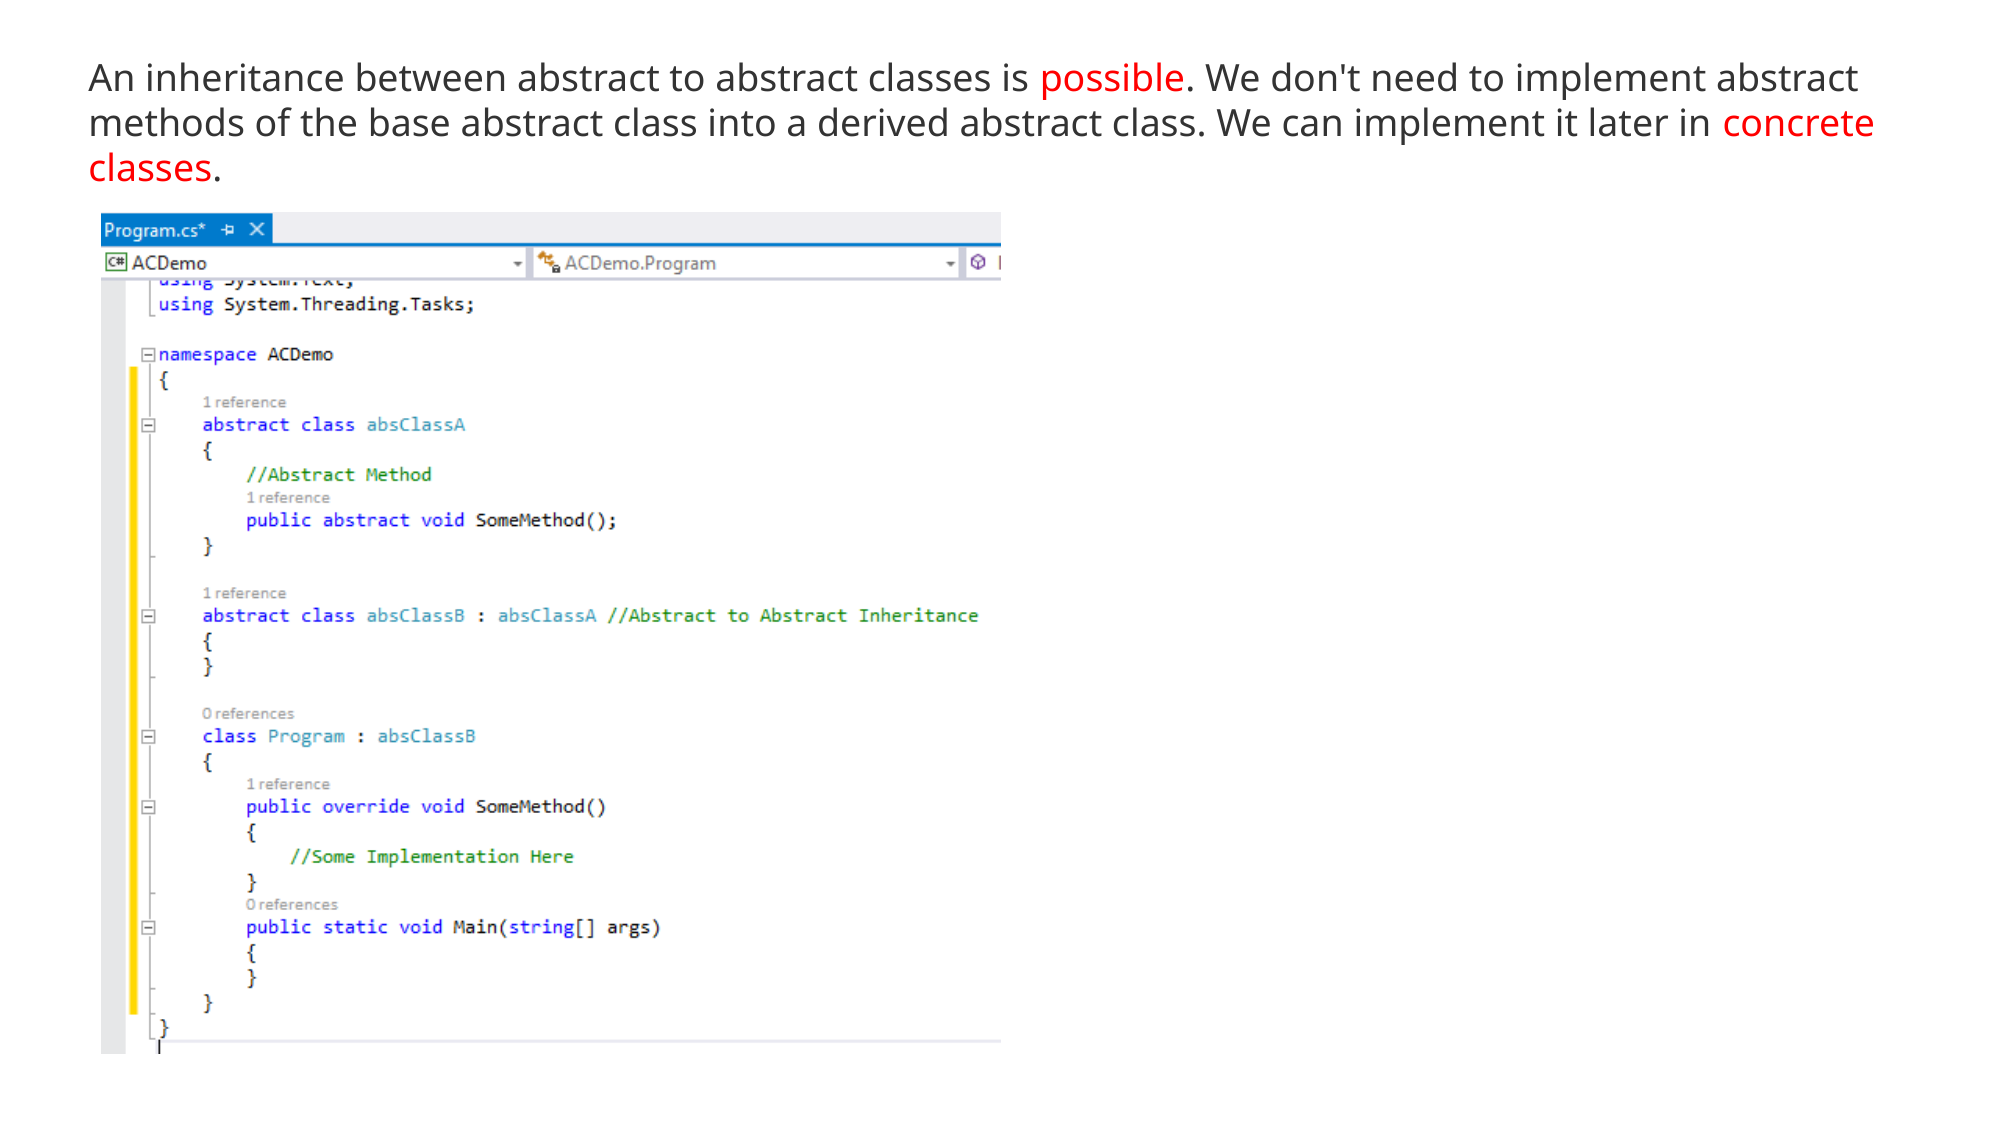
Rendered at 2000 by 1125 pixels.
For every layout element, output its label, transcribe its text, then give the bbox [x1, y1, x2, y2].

text_box An inheritance between abstract to abstract classes is possible. We don't need to implement abstract methods of the base abstract class into a derived abstract class. We can implement it later in concrete classes. [73, 46, 1929, 196]
picture [100, 212, 1002, 1054]
